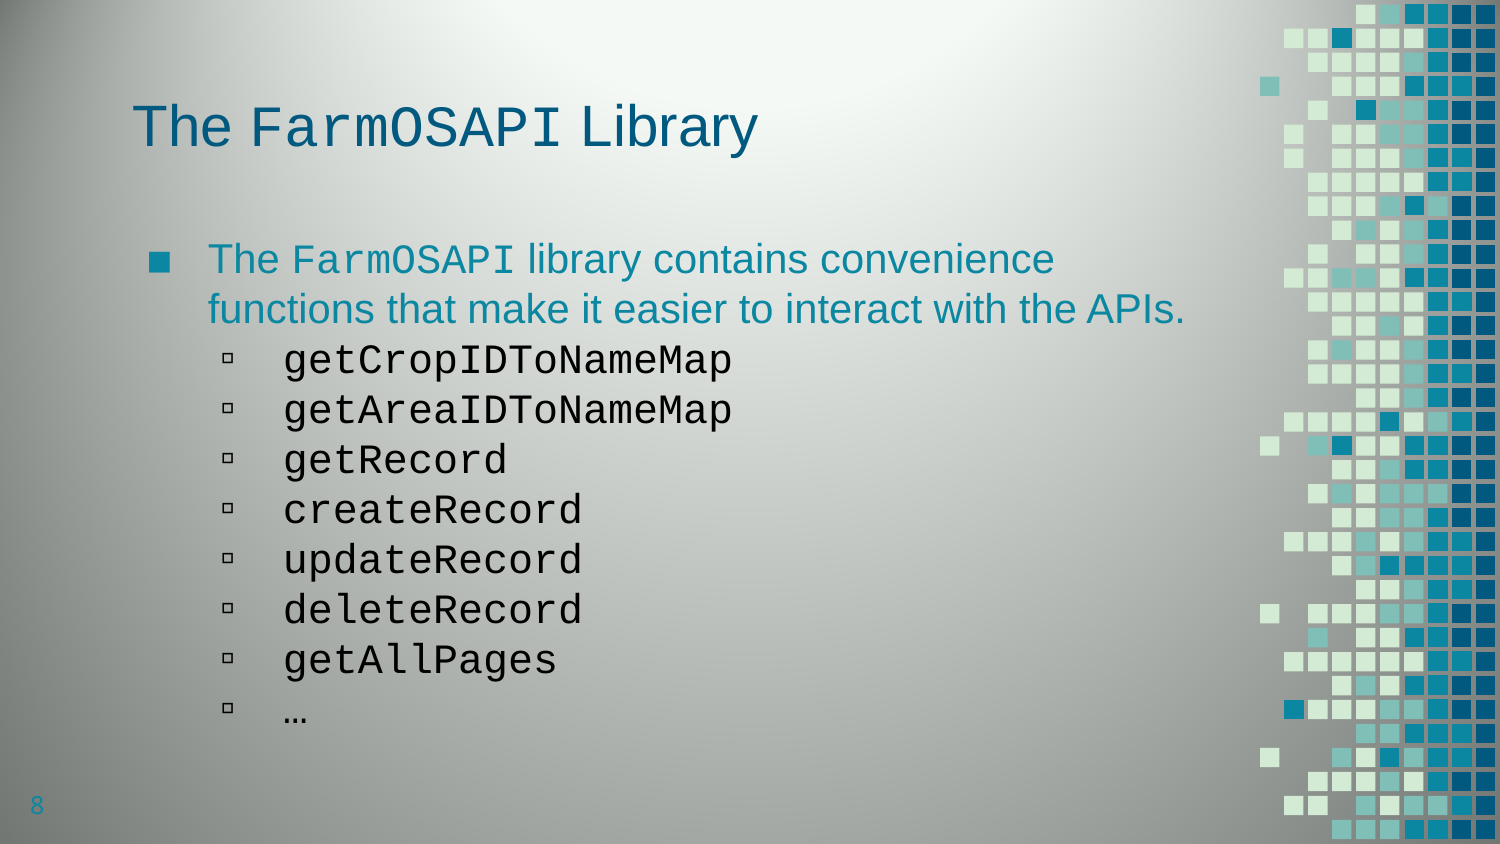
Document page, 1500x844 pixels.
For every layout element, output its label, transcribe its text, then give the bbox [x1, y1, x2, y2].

slide_number 8 [15, 774, 105, 839]
picture [0, 0, 1500, 844]
text_box The FarmOSAPI Library [117, 32, 1227, 174]
list The FarmOSAPI library contains convenience functions that make it easier to interact with the APIs. getCropIDToNameMap getAreaIDToNameMap getRecord createRecord updateRecord deleteRecord getAllPages … [117, 216, 1227, 774]
